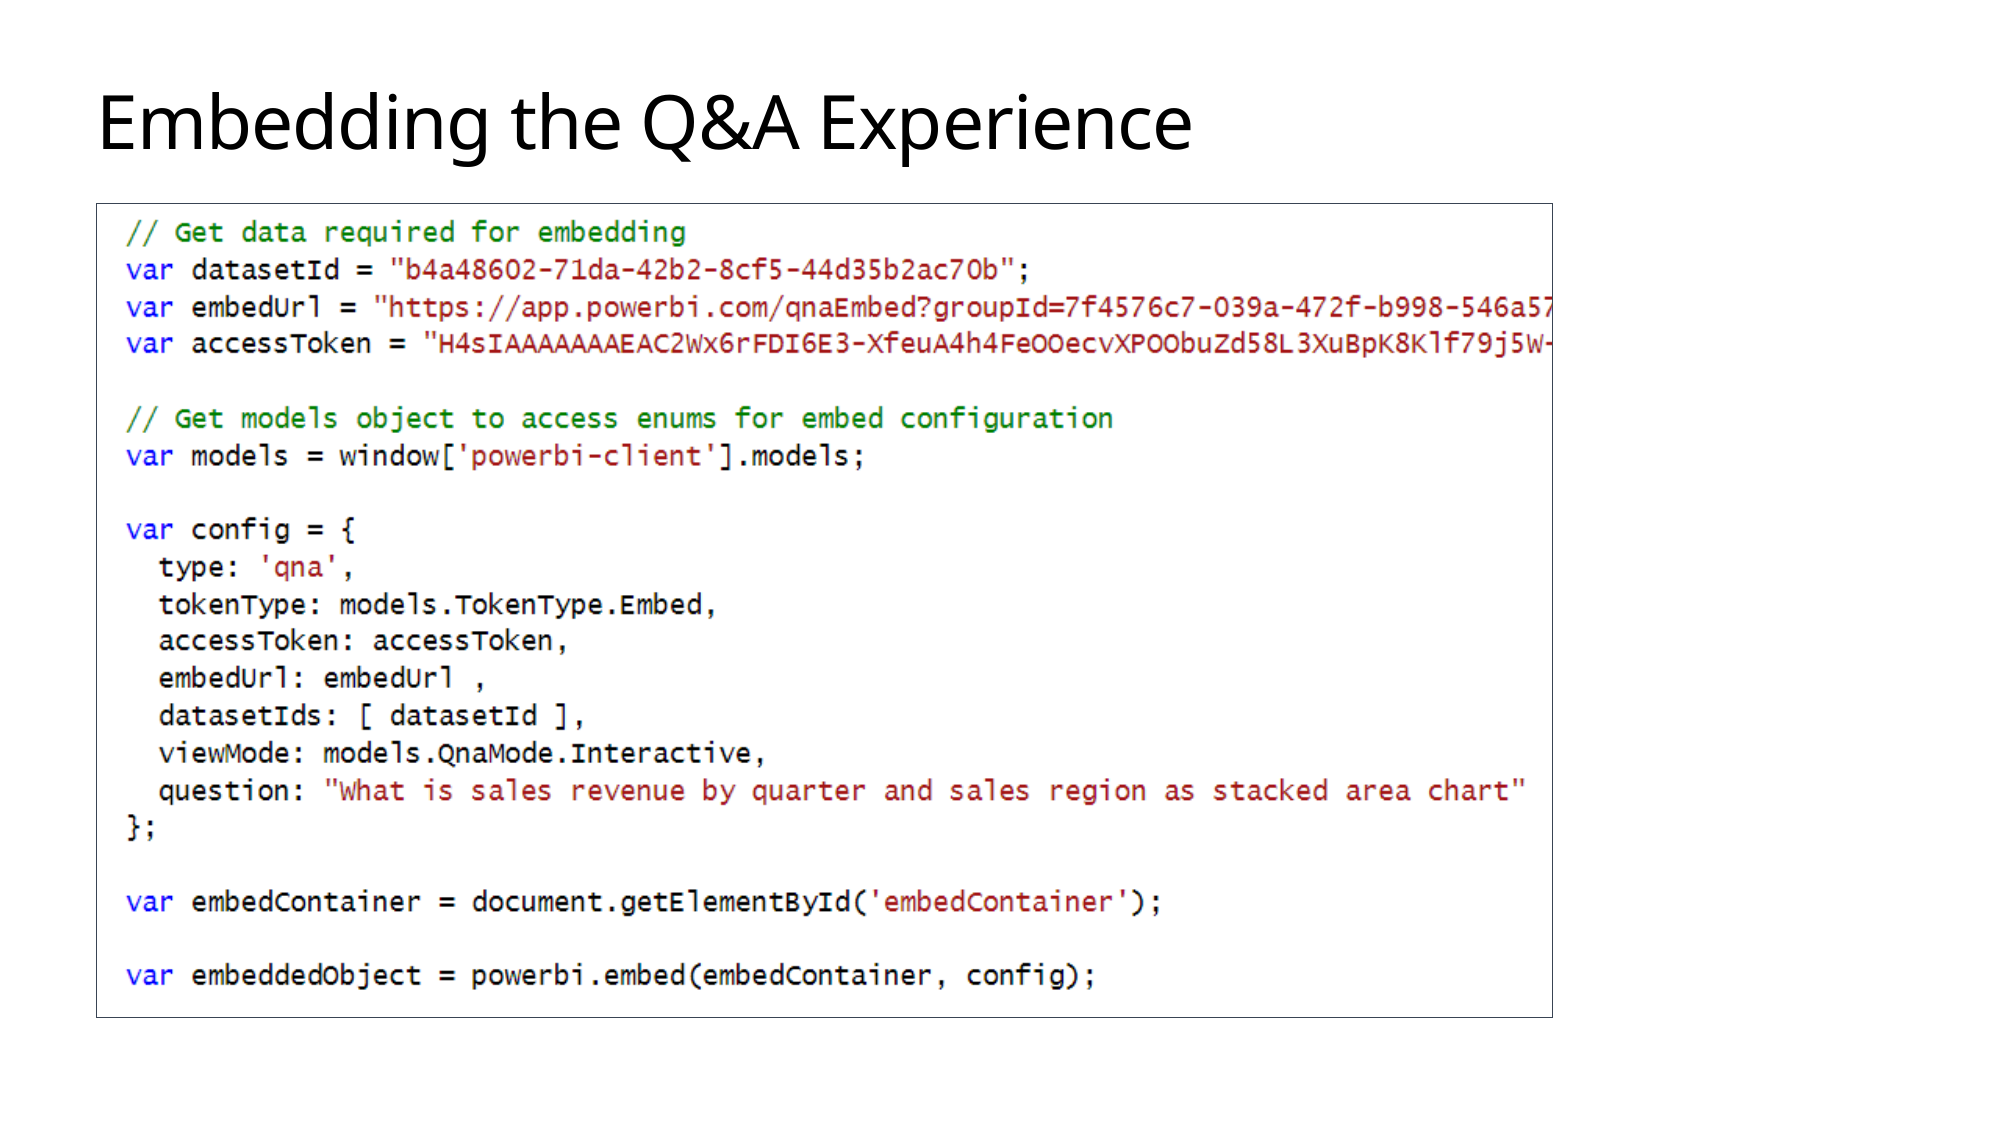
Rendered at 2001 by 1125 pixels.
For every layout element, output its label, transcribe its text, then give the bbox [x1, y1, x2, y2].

title Embedding the Q&A Experience [96, 75, 1904, 166]
picture [96, 203, 1553, 1019]
